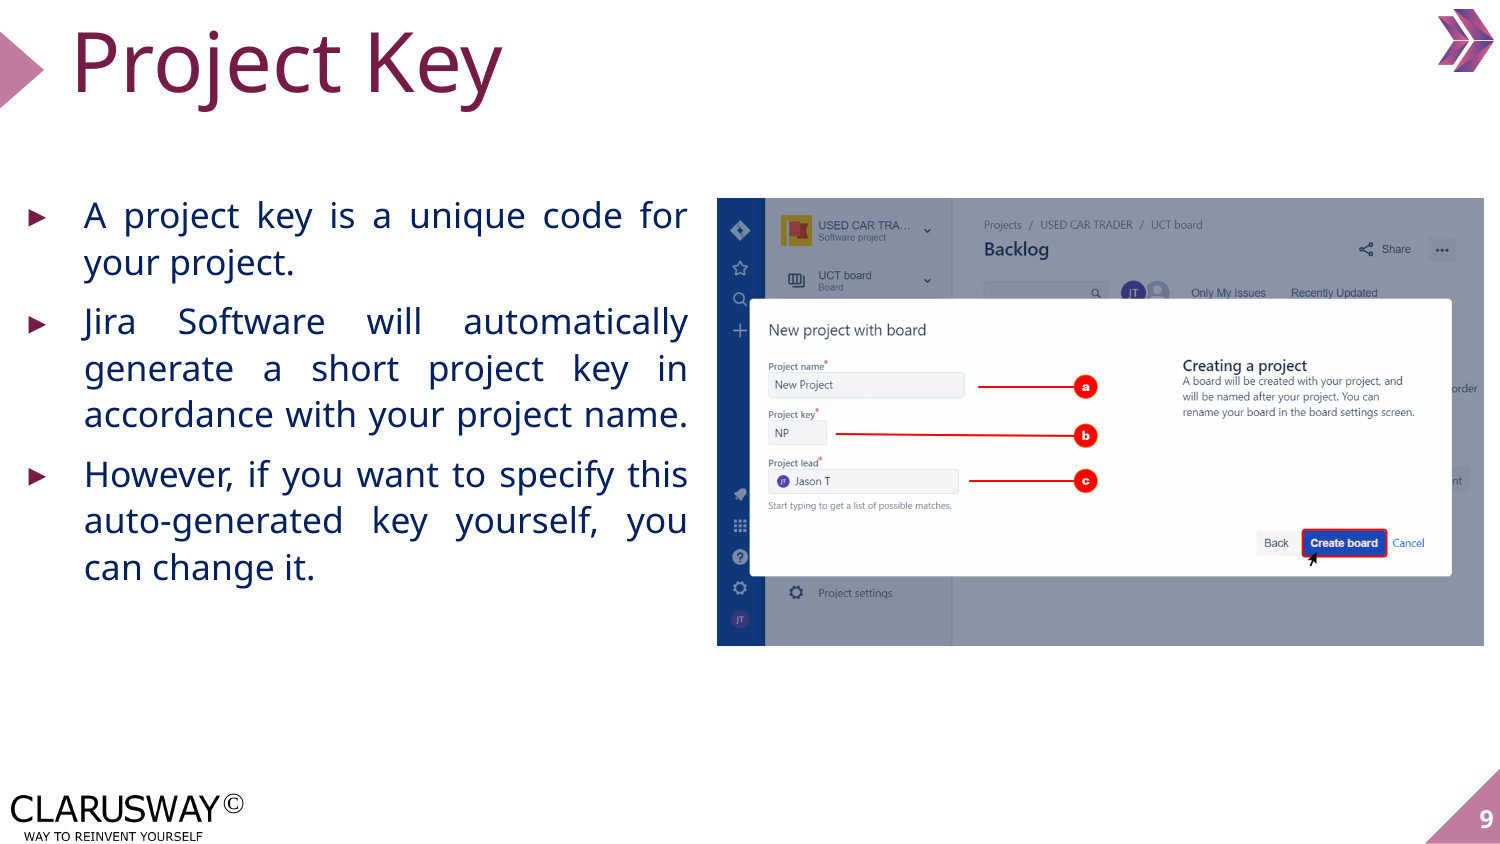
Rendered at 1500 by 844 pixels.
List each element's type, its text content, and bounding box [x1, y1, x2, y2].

slide_number ‹#› [1418, 760, 1494, 838]
picture [717, 197, 1485, 646]
picture [1438, 9, 1494, 72]
text_box A project key is a unique code for your project. Jira Software will automatically generate a short project key in accordance with your project name. However, if you want to specify this auto-generated key yourself, you can change it. [0, 181, 704, 670]
title Project Key [70, 28, 1174, 132]
picture [11, 795, 220, 841]
